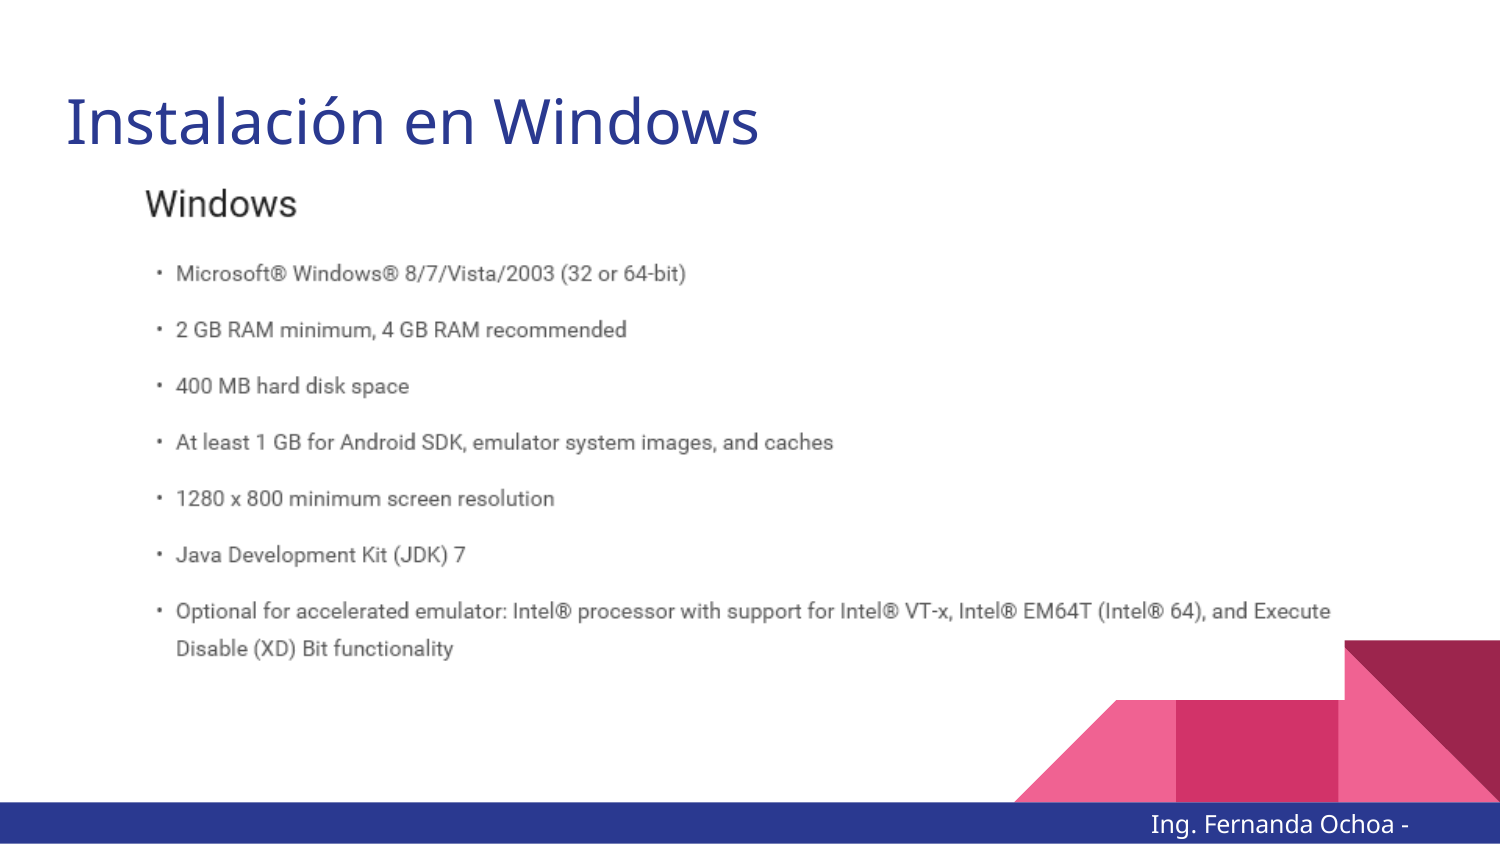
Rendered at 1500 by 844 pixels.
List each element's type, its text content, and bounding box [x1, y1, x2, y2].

text_box Ing. Fernanda Ochoa - @imonsh [1148, 808, 1500, 844]
title Instalación en Windows [51, 67, 1449, 167]
picture [119, 174, 1345, 701]
